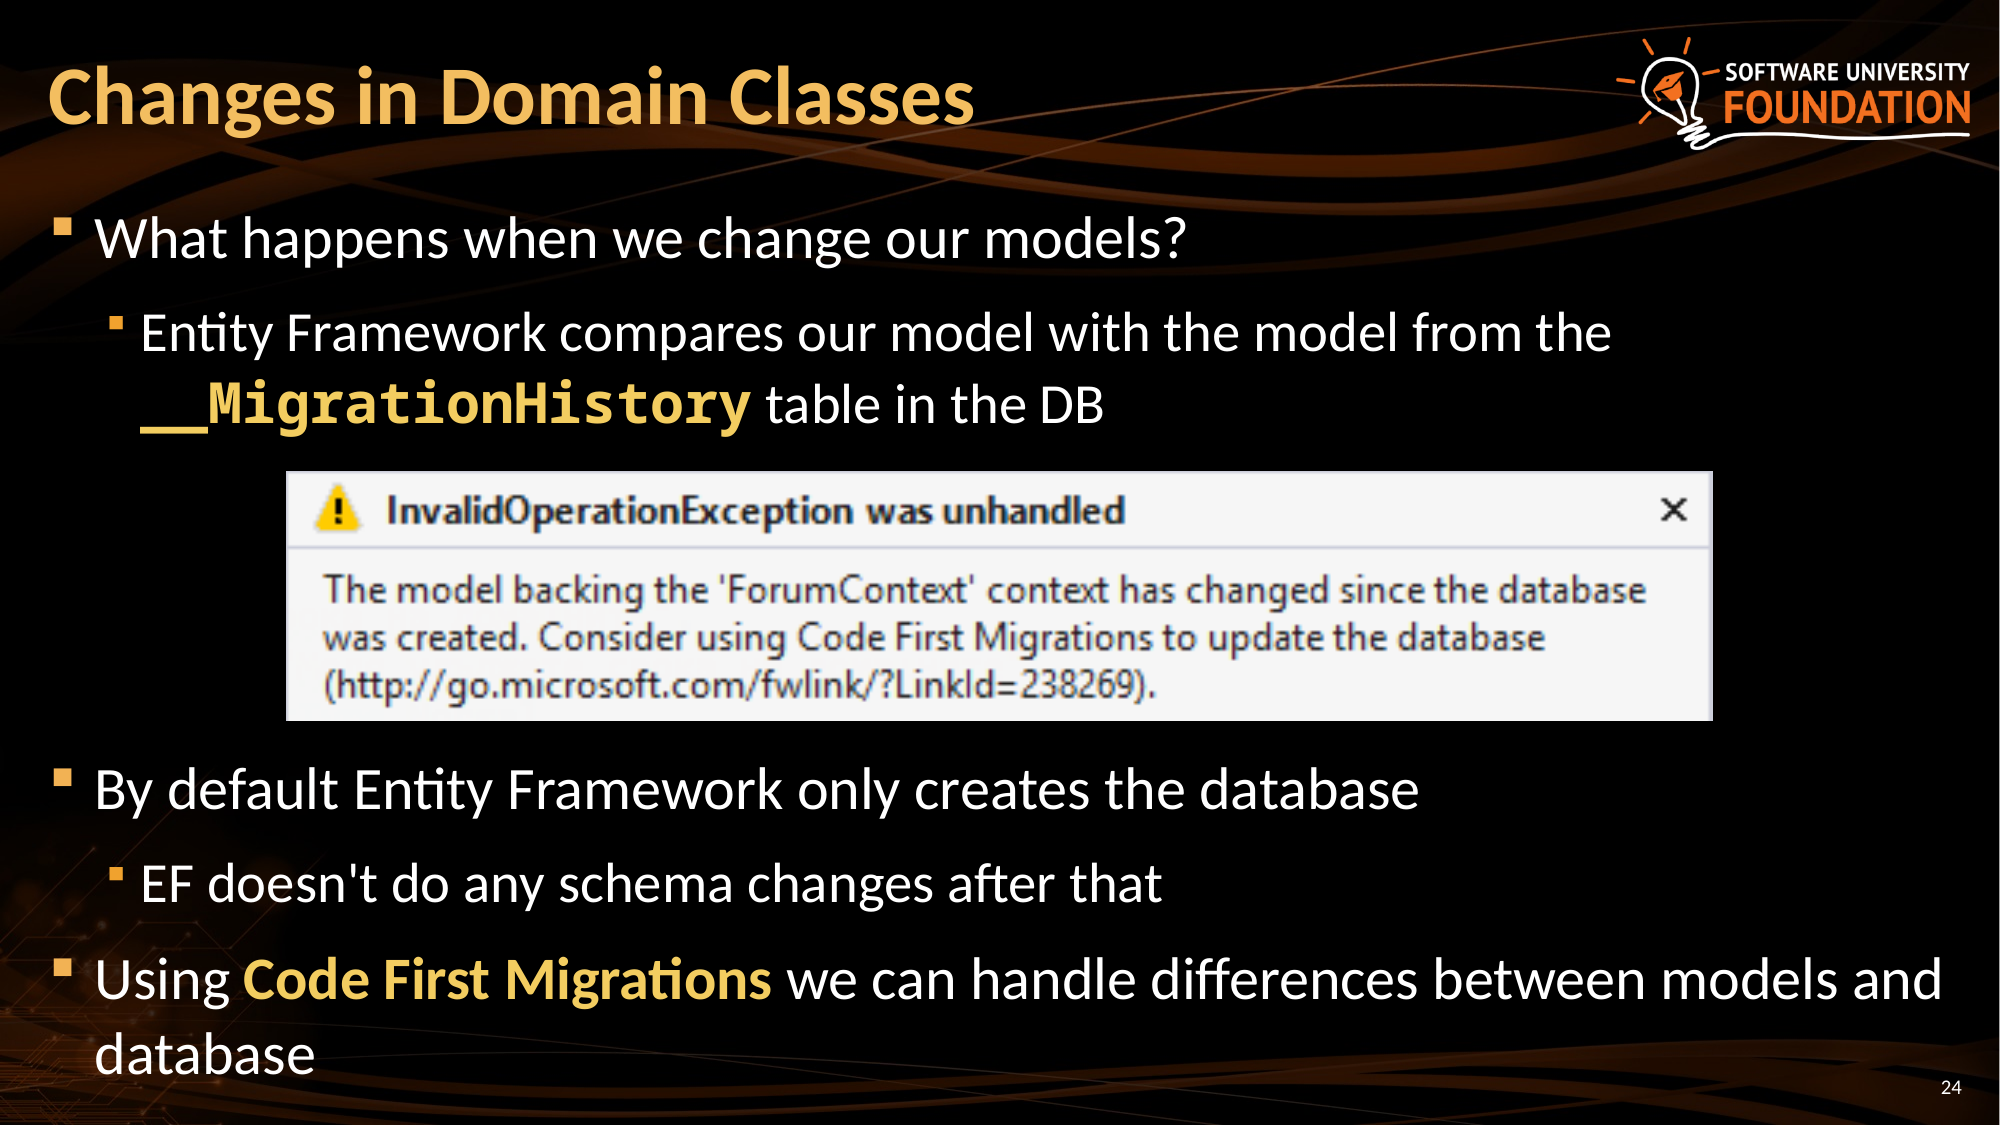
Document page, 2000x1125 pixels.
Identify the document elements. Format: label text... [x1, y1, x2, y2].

list What happens when we change our models? Entity Framework compares our model with the model from the __MigrationHistory table in the DB By default Entity Framework only creates the database EF doesn't do any schema changes after that Using Code First Migrations we can handle differences between models and database [31, 188, 1968, 1103]
picture [0, 0, 2000, 1125]
title Changes in Domain Classes [30, 6, 1602, 189]
